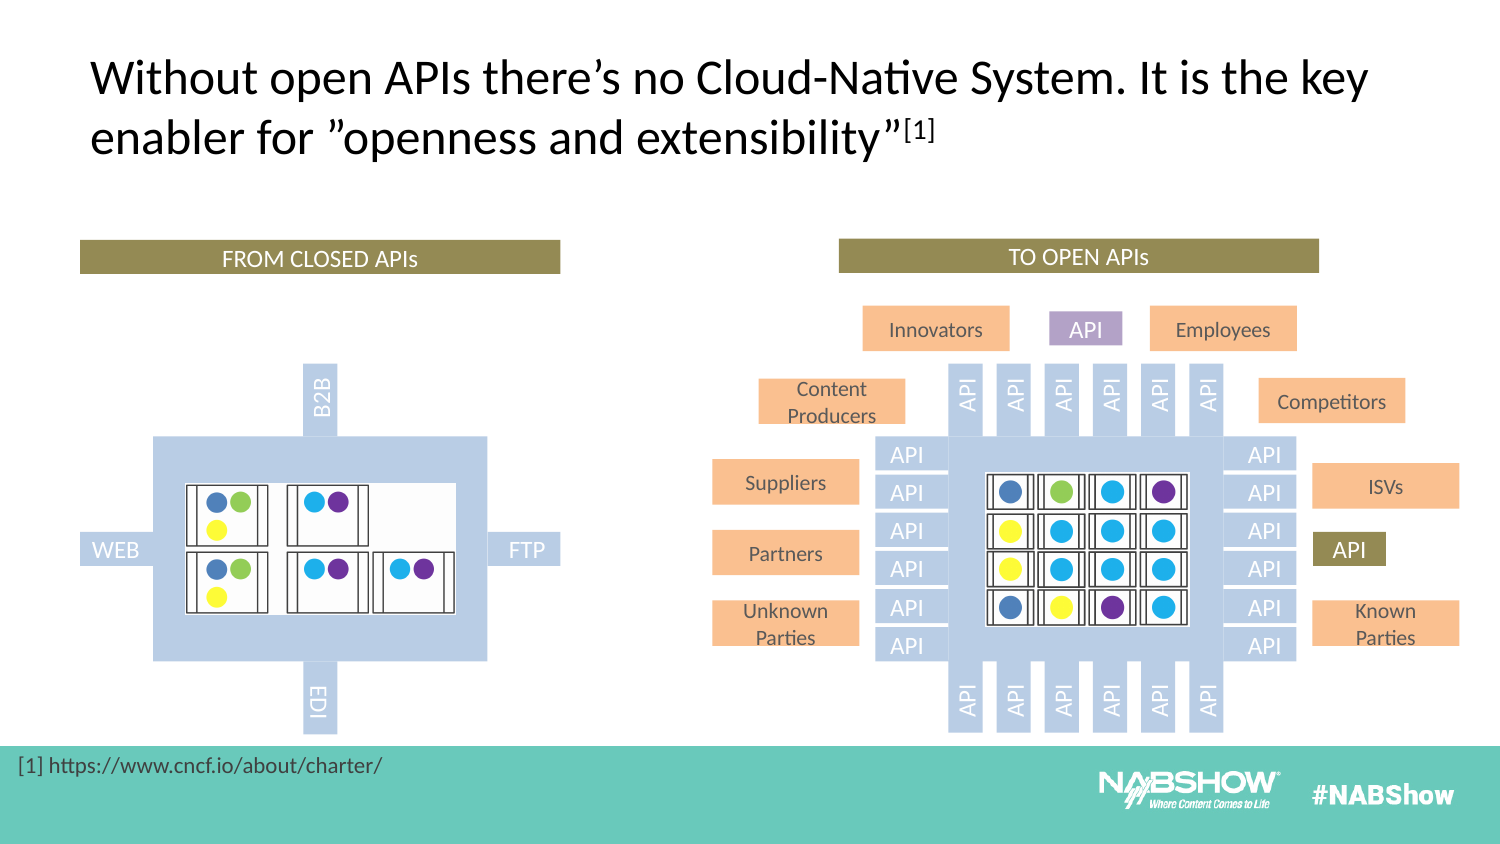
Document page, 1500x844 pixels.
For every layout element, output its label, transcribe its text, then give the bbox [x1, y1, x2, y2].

text_box ISVs [1310, 461, 1461, 511]
text_box Known Parties [1310, 598, 1461, 648]
text_box FROM CLOSED APIs [78, 238, 563, 276]
text_box API [1047, 309, 1124, 348]
picture [0, 0, 1500, 844]
text_box Content Producers [757, 376, 870, 426]
text_box Unknown Parties [710, 598, 861, 648]
text_box Suppliers [710, 457, 861, 507]
text_box API [1311, 530, 1388, 568]
text_box Innovators [861, 304, 1012, 353]
text_box Partners [710, 528, 861, 577]
text_box TO OPEN APIs [837, 237, 1321, 275]
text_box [79, 363, 561, 735]
text_box Competitors [1302, 376, 1408, 425]
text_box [875, 363, 1297, 733]
text_box [1] https://www.cncf.io/about/charter/ [3, 743, 399, 786]
text_box Employees [1148, 304, 1299, 353]
title Without open APIs there’s no Cloud-Native System. It is the key enabler for ”openness and extensibility”[1] [75, 33, 1425, 175]
